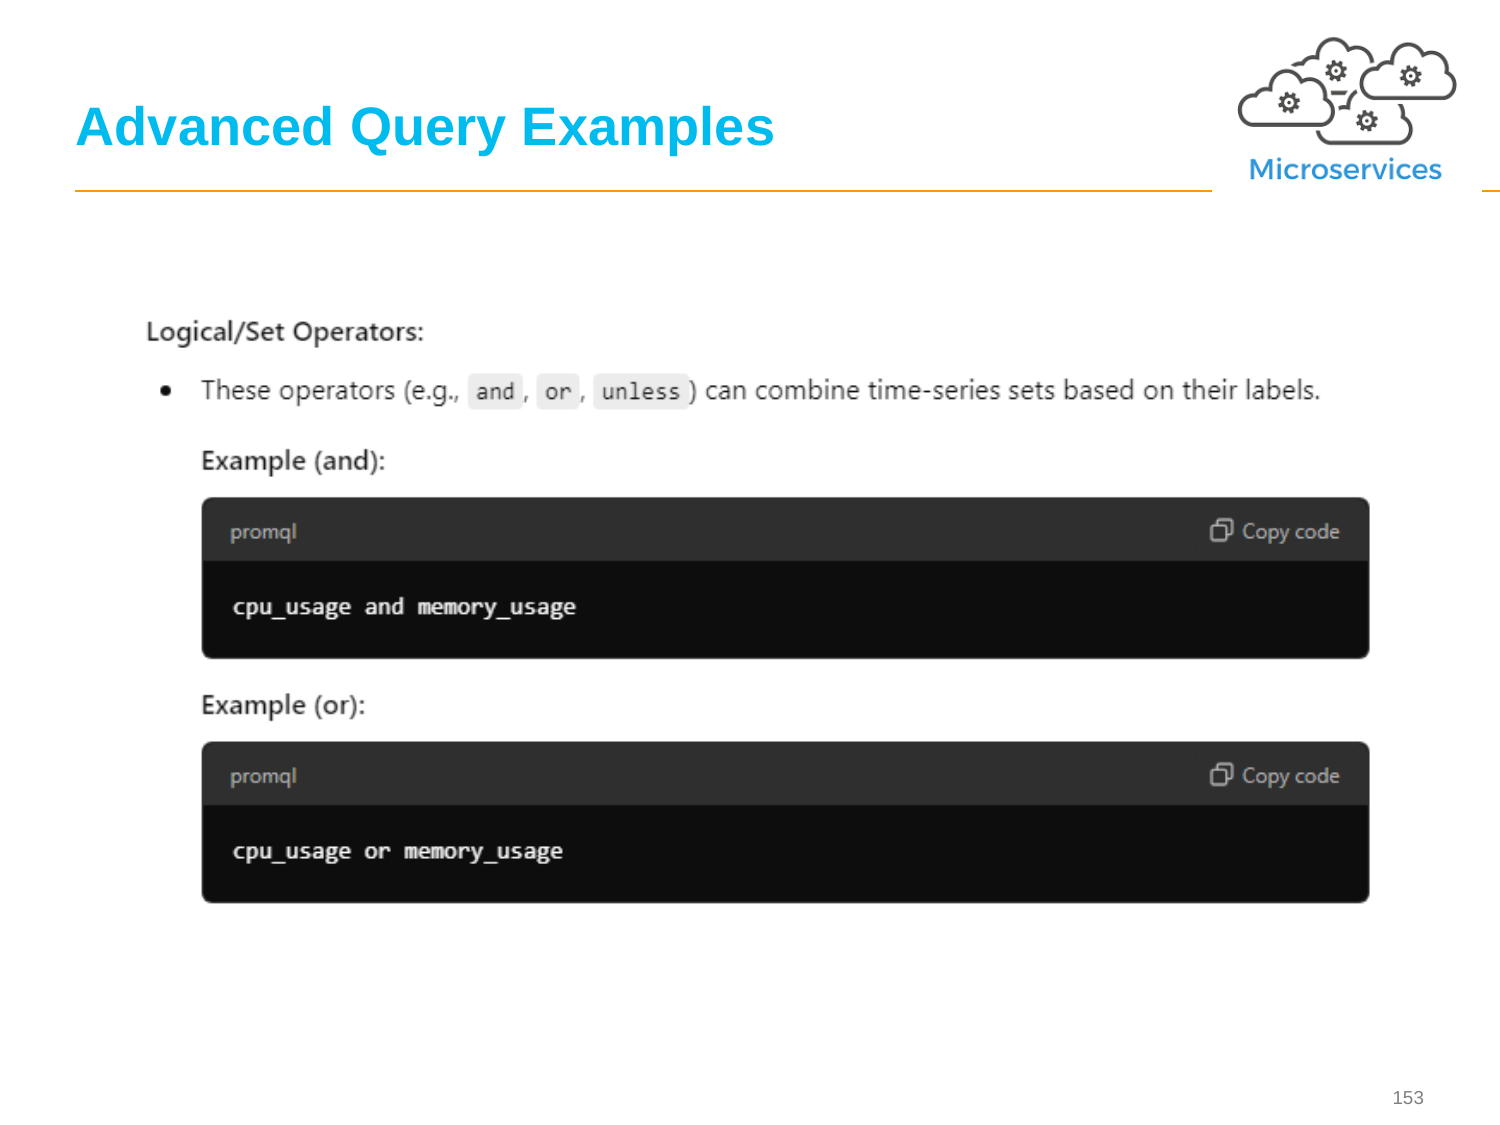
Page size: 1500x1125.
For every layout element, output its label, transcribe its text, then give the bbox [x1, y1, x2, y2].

title Advanced Query Examples [75, 27, 1422, 157]
picture [87, 274, 1406, 938]
picture [1212, 1, 1482, 203]
